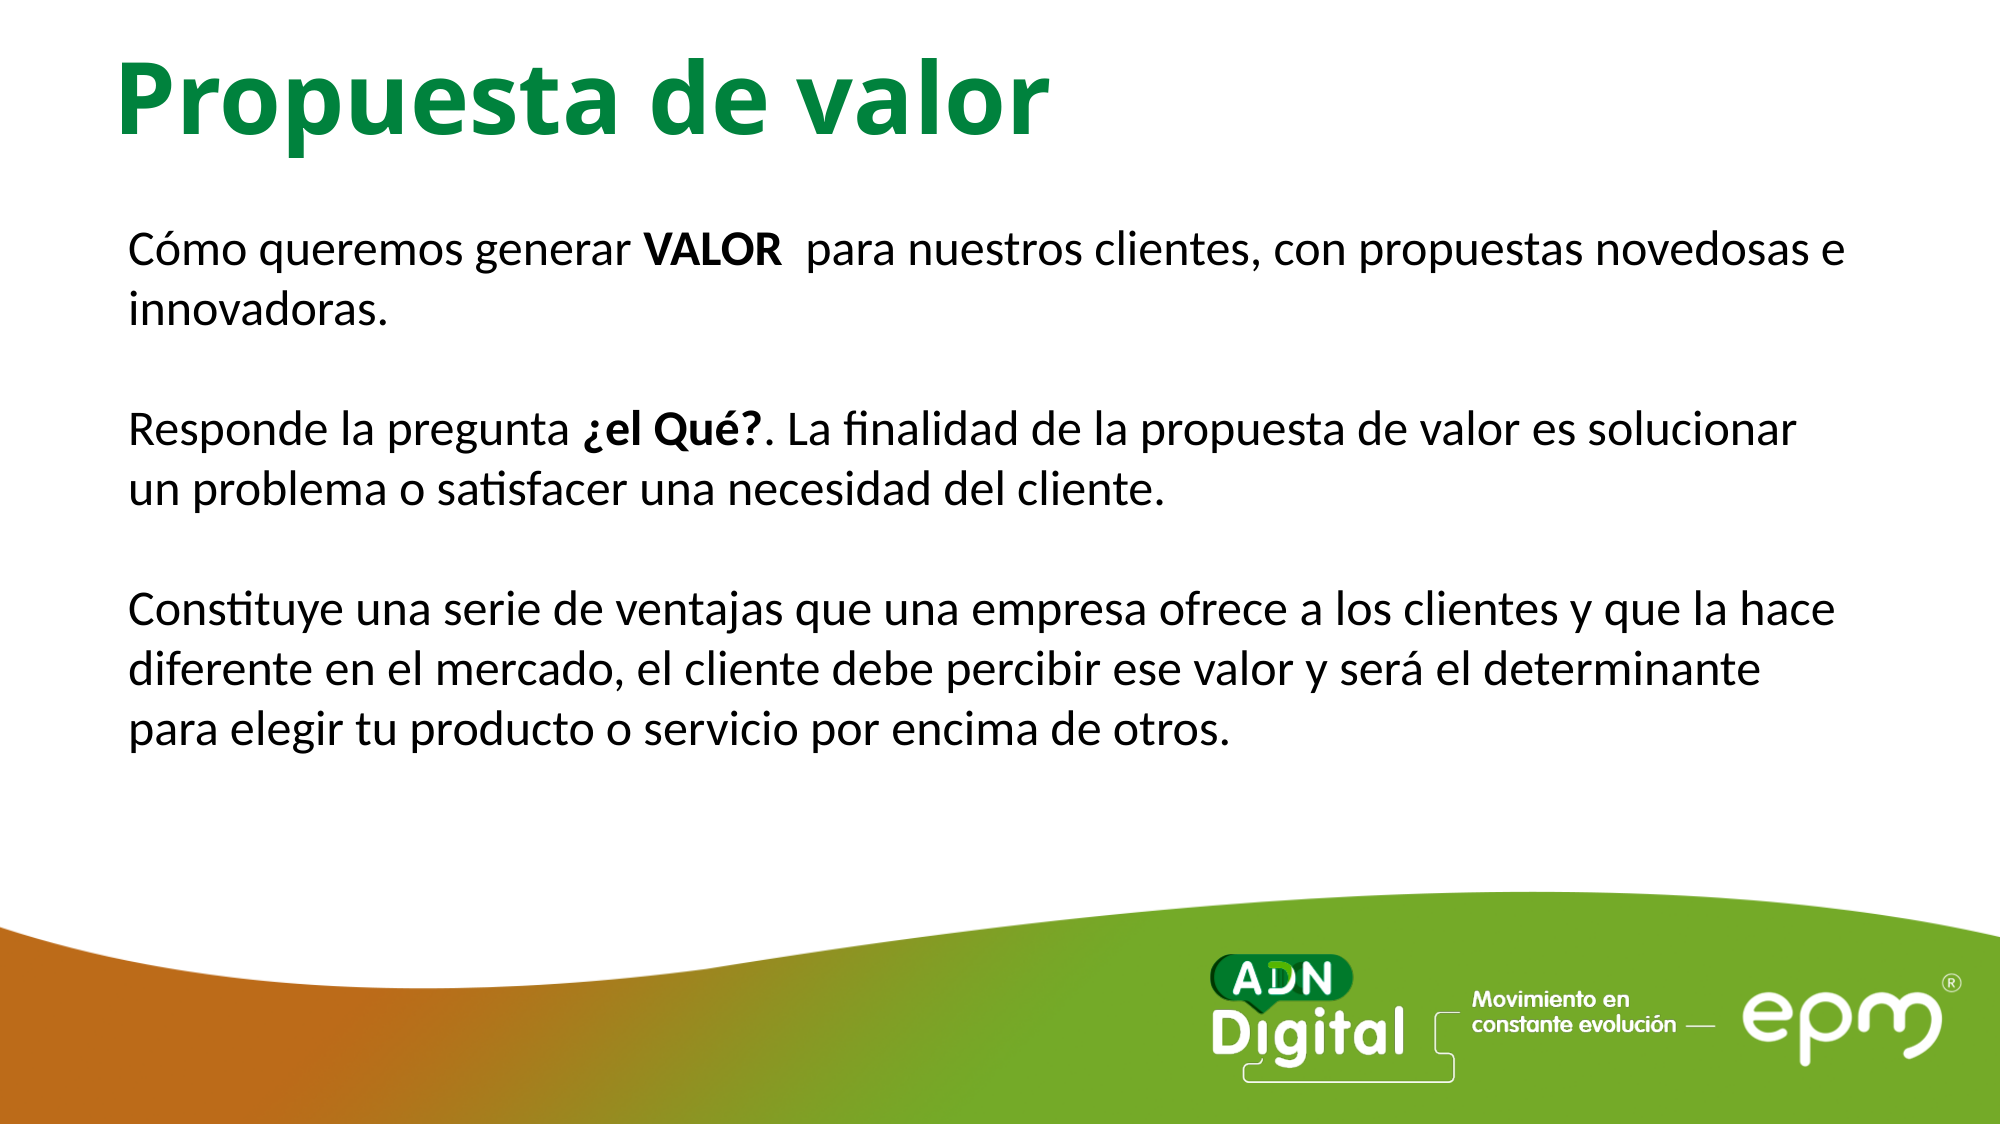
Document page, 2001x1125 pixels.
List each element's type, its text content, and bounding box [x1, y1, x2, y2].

text_box Propuesta de valor [98, 27, 1752, 161]
text_box Cómo queremos generar VALOR para nuestros clientes, con propuestas novedosas e innovadoras. Responde la pregunta ¿el Qué?. La finalidad de la propuesta de valor es solucionar un problema o satisfacer una necesidad del cliente. Constituye una serie de ventajas que una empresa ofrece a los clientes y que la hace diferente en el mercado, el cliente debe percibir ese valor y será el determinante para elegir tu producto o servicio por encima de otros. [113, 207, 1864, 823]
picture [0, 891, 2000, 1124]
